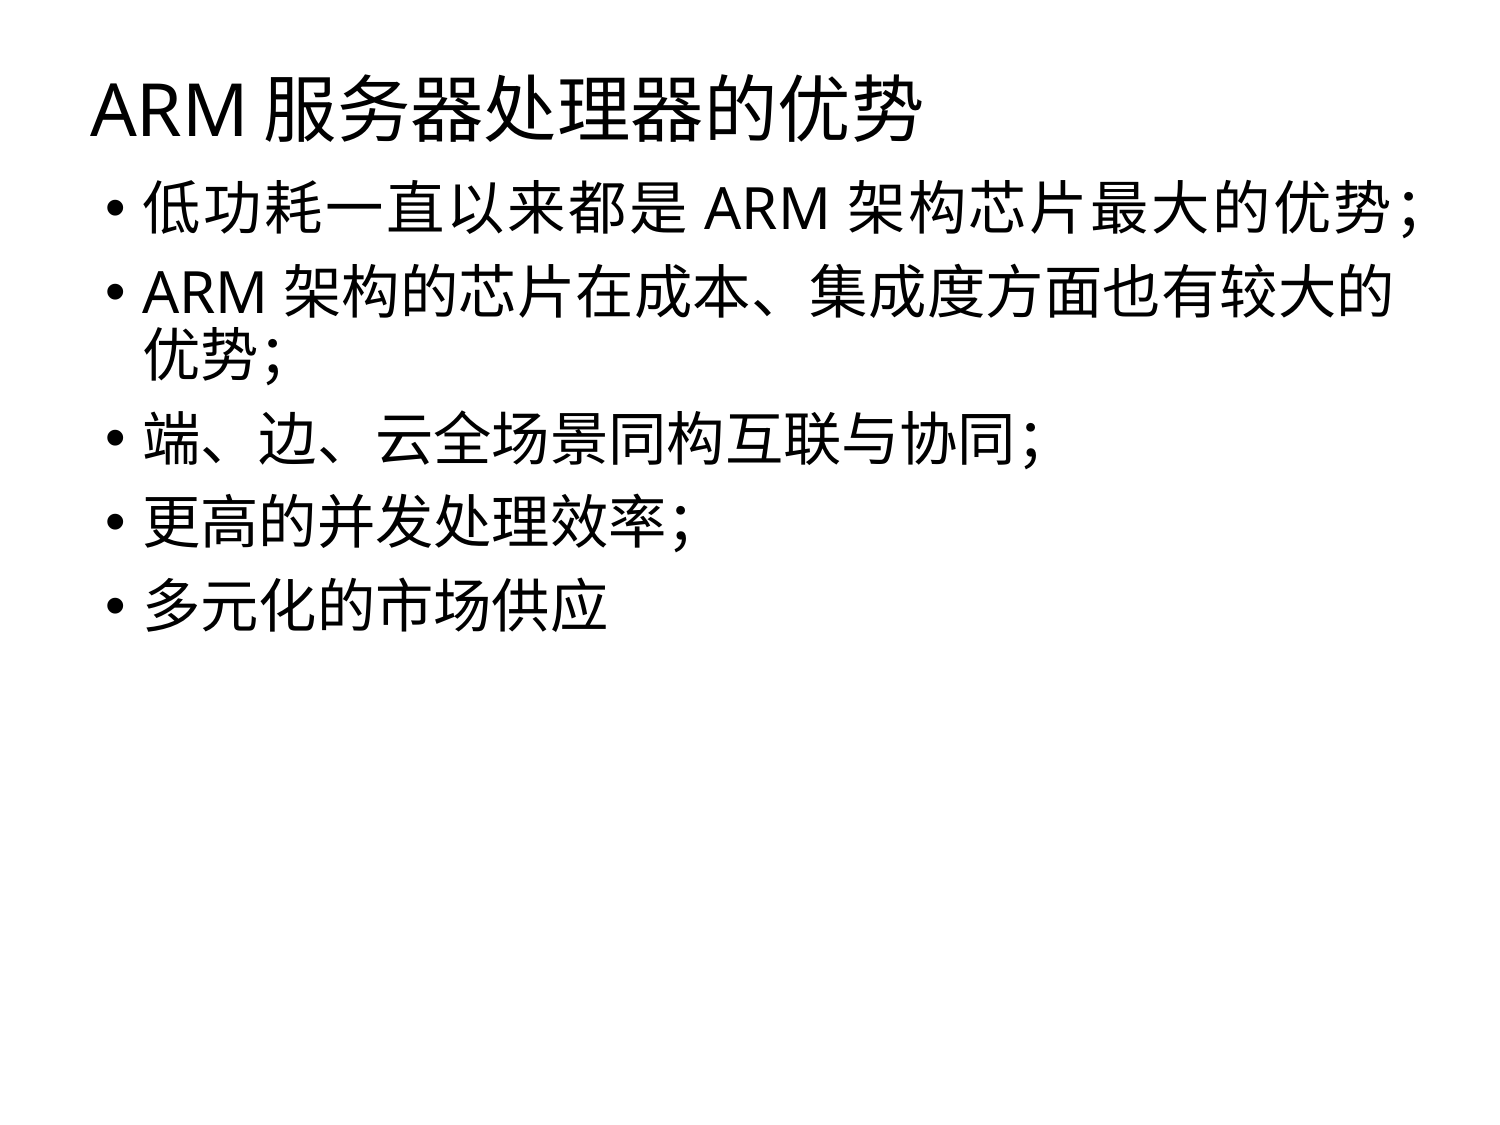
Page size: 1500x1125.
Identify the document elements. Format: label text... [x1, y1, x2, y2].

title ARM服务器处理器的优势 [90, 73, 1410, 154]
list 低功耗一直以来都是ARM架构芯片最大的优势； ARM架构的芯片在成本、集成度方面也有较大的优势； 端、边、云全场景同构互联与协同； 更高的并发处理效率； 多元化的市场供应 [90, 171, 1410, 973]
